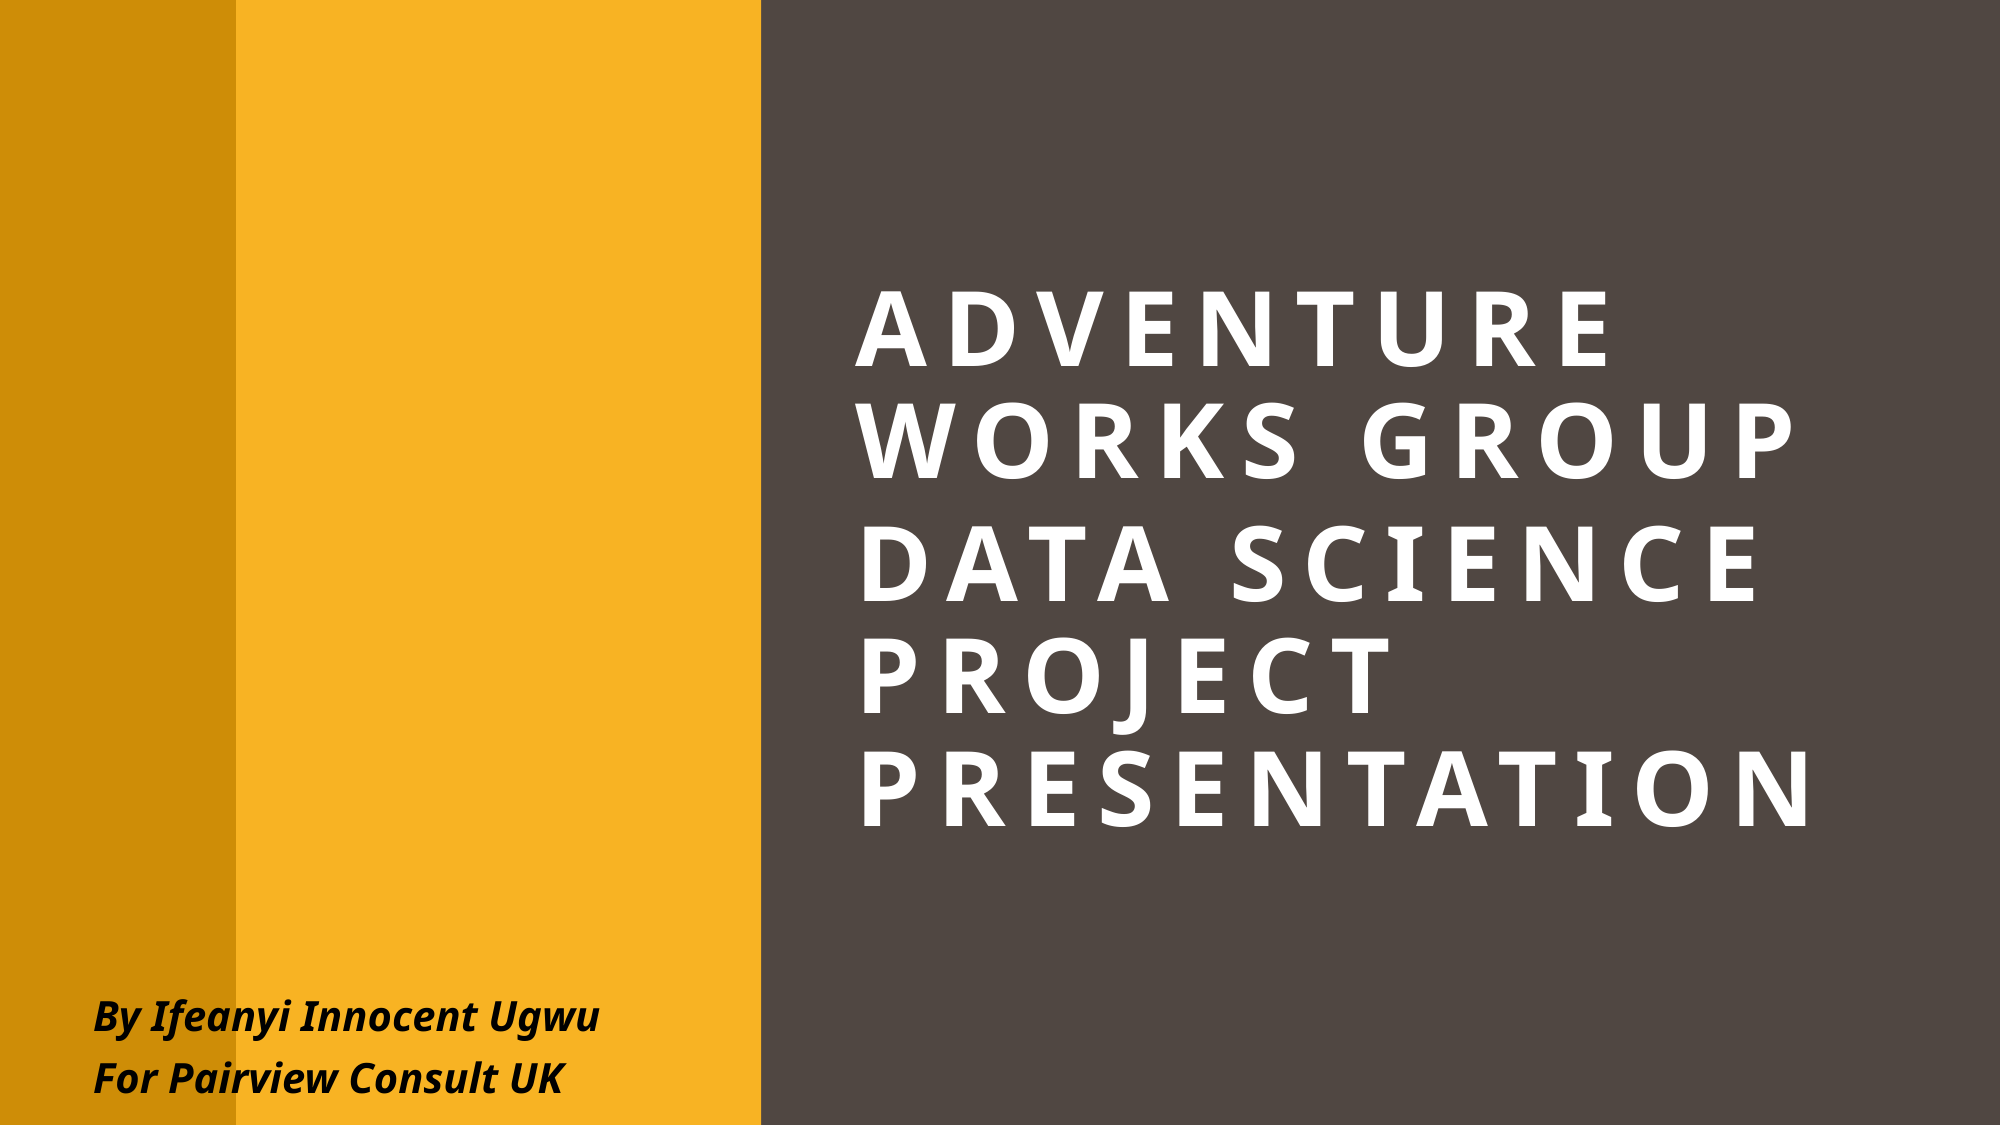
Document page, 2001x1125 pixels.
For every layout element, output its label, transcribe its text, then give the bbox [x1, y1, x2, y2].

text_box [762, 0, 2000, 1125]
text_box Adventure Works Group Data Science Project Presentation [840, 175, 1870, 950]
text_box [237, 0, 762, 1125]
text_box By Ifeanyi Innocent Ugwu For Pairview Consult UK [78, 982, 742, 1110]
text_box [0, 0, 237, 1125]
